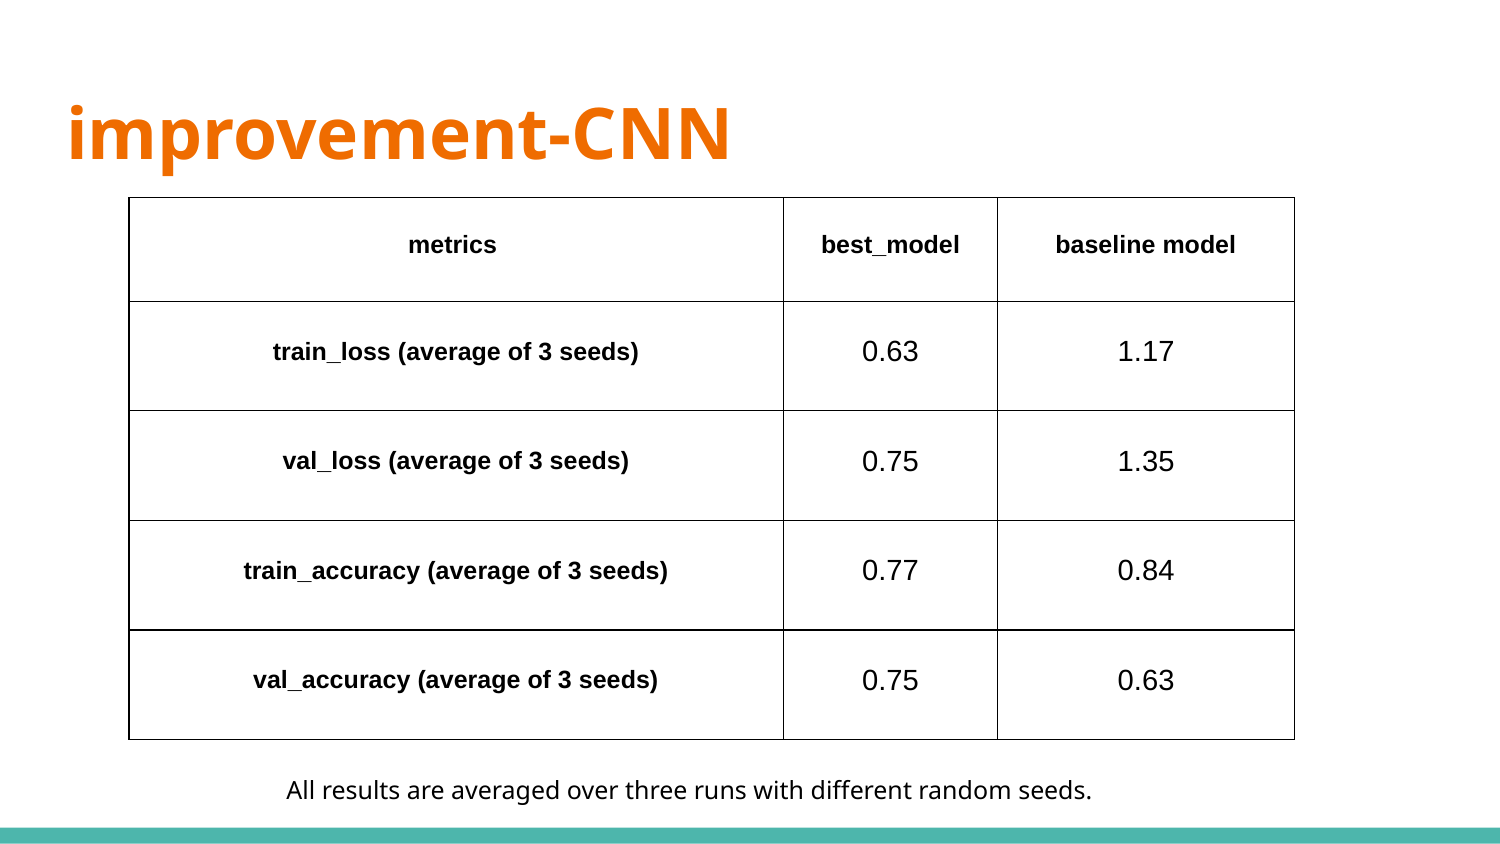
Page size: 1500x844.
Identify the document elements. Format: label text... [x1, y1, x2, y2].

table_cell 0.75 [784, 411, 997, 520]
table_cell 1.35 [998, 411, 1294, 520]
table_cell 0.77 [784, 521, 997, 629]
table_cell 0.63 [998, 631, 1294, 739]
text_box All results are averaged over three runs with different random seeds. [271, 759, 1174, 806]
table_cell 0.63 [784, 302, 997, 410]
table_cell train_accuracy (average of 3 seeds) [130, 521, 783, 629]
table_header metrics [130, 198, 783, 301]
title improvement-CNN [51, 72, 1449, 189]
table_cell 0.84 [998, 521, 1294, 629]
table_cell val_loss (average of 3 seeds) [130, 411, 783, 520]
table_cell 1.17 [998, 302, 1294, 410]
table_header baseline model [998, 198, 1294, 301]
table_cell val_accuracy (average of 3 seeds) [130, 631, 783, 739]
table_header best_model [784, 198, 997, 301]
table_cell 0.75 [784, 631, 997, 739]
table_cell train_loss (average of 3 seeds) [130, 302, 783, 410]
